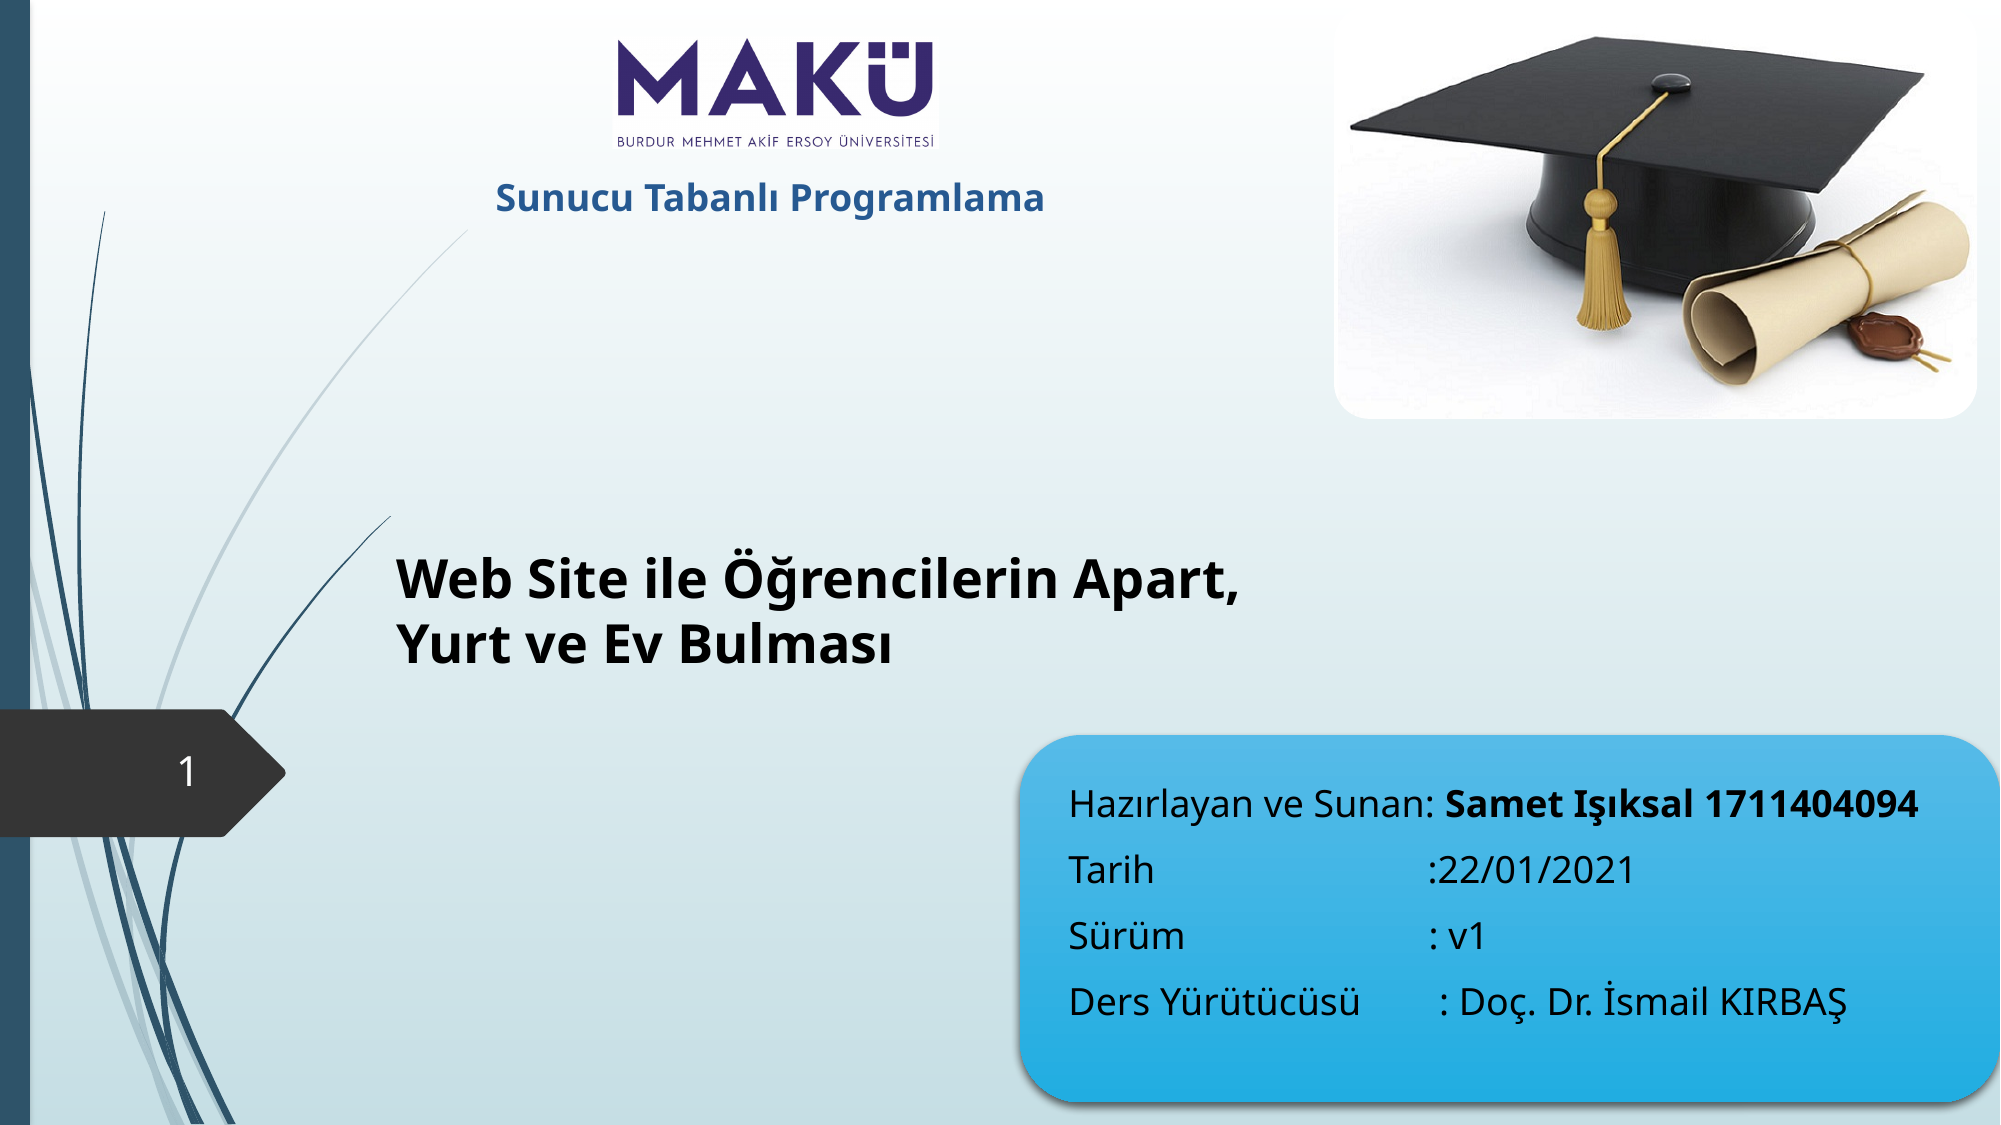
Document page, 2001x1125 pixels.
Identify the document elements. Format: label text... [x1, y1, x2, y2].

picture [612, 35, 940, 149]
text_box Hazırlayan ve Sunan: Samet Işıksal 1711404094 Tarih :22/01/2021 Sürüm : v1 Ders Yürütücüsü : Doç. Dr. İsmail KIRBAŞ [1053, 772, 2000, 1104]
picture [1333, 5, 1978, 420]
text_box Sunucu Tabanlı Programlama [432, 166, 1120, 352]
title Web Site ile Öğrencilerin Apart, Yurt ve Ev Bulması [380, 535, 1570, 682]
slide_number 1 [87, 743, 216, 803]
text_box [1020, 735, 1995, 1096]
